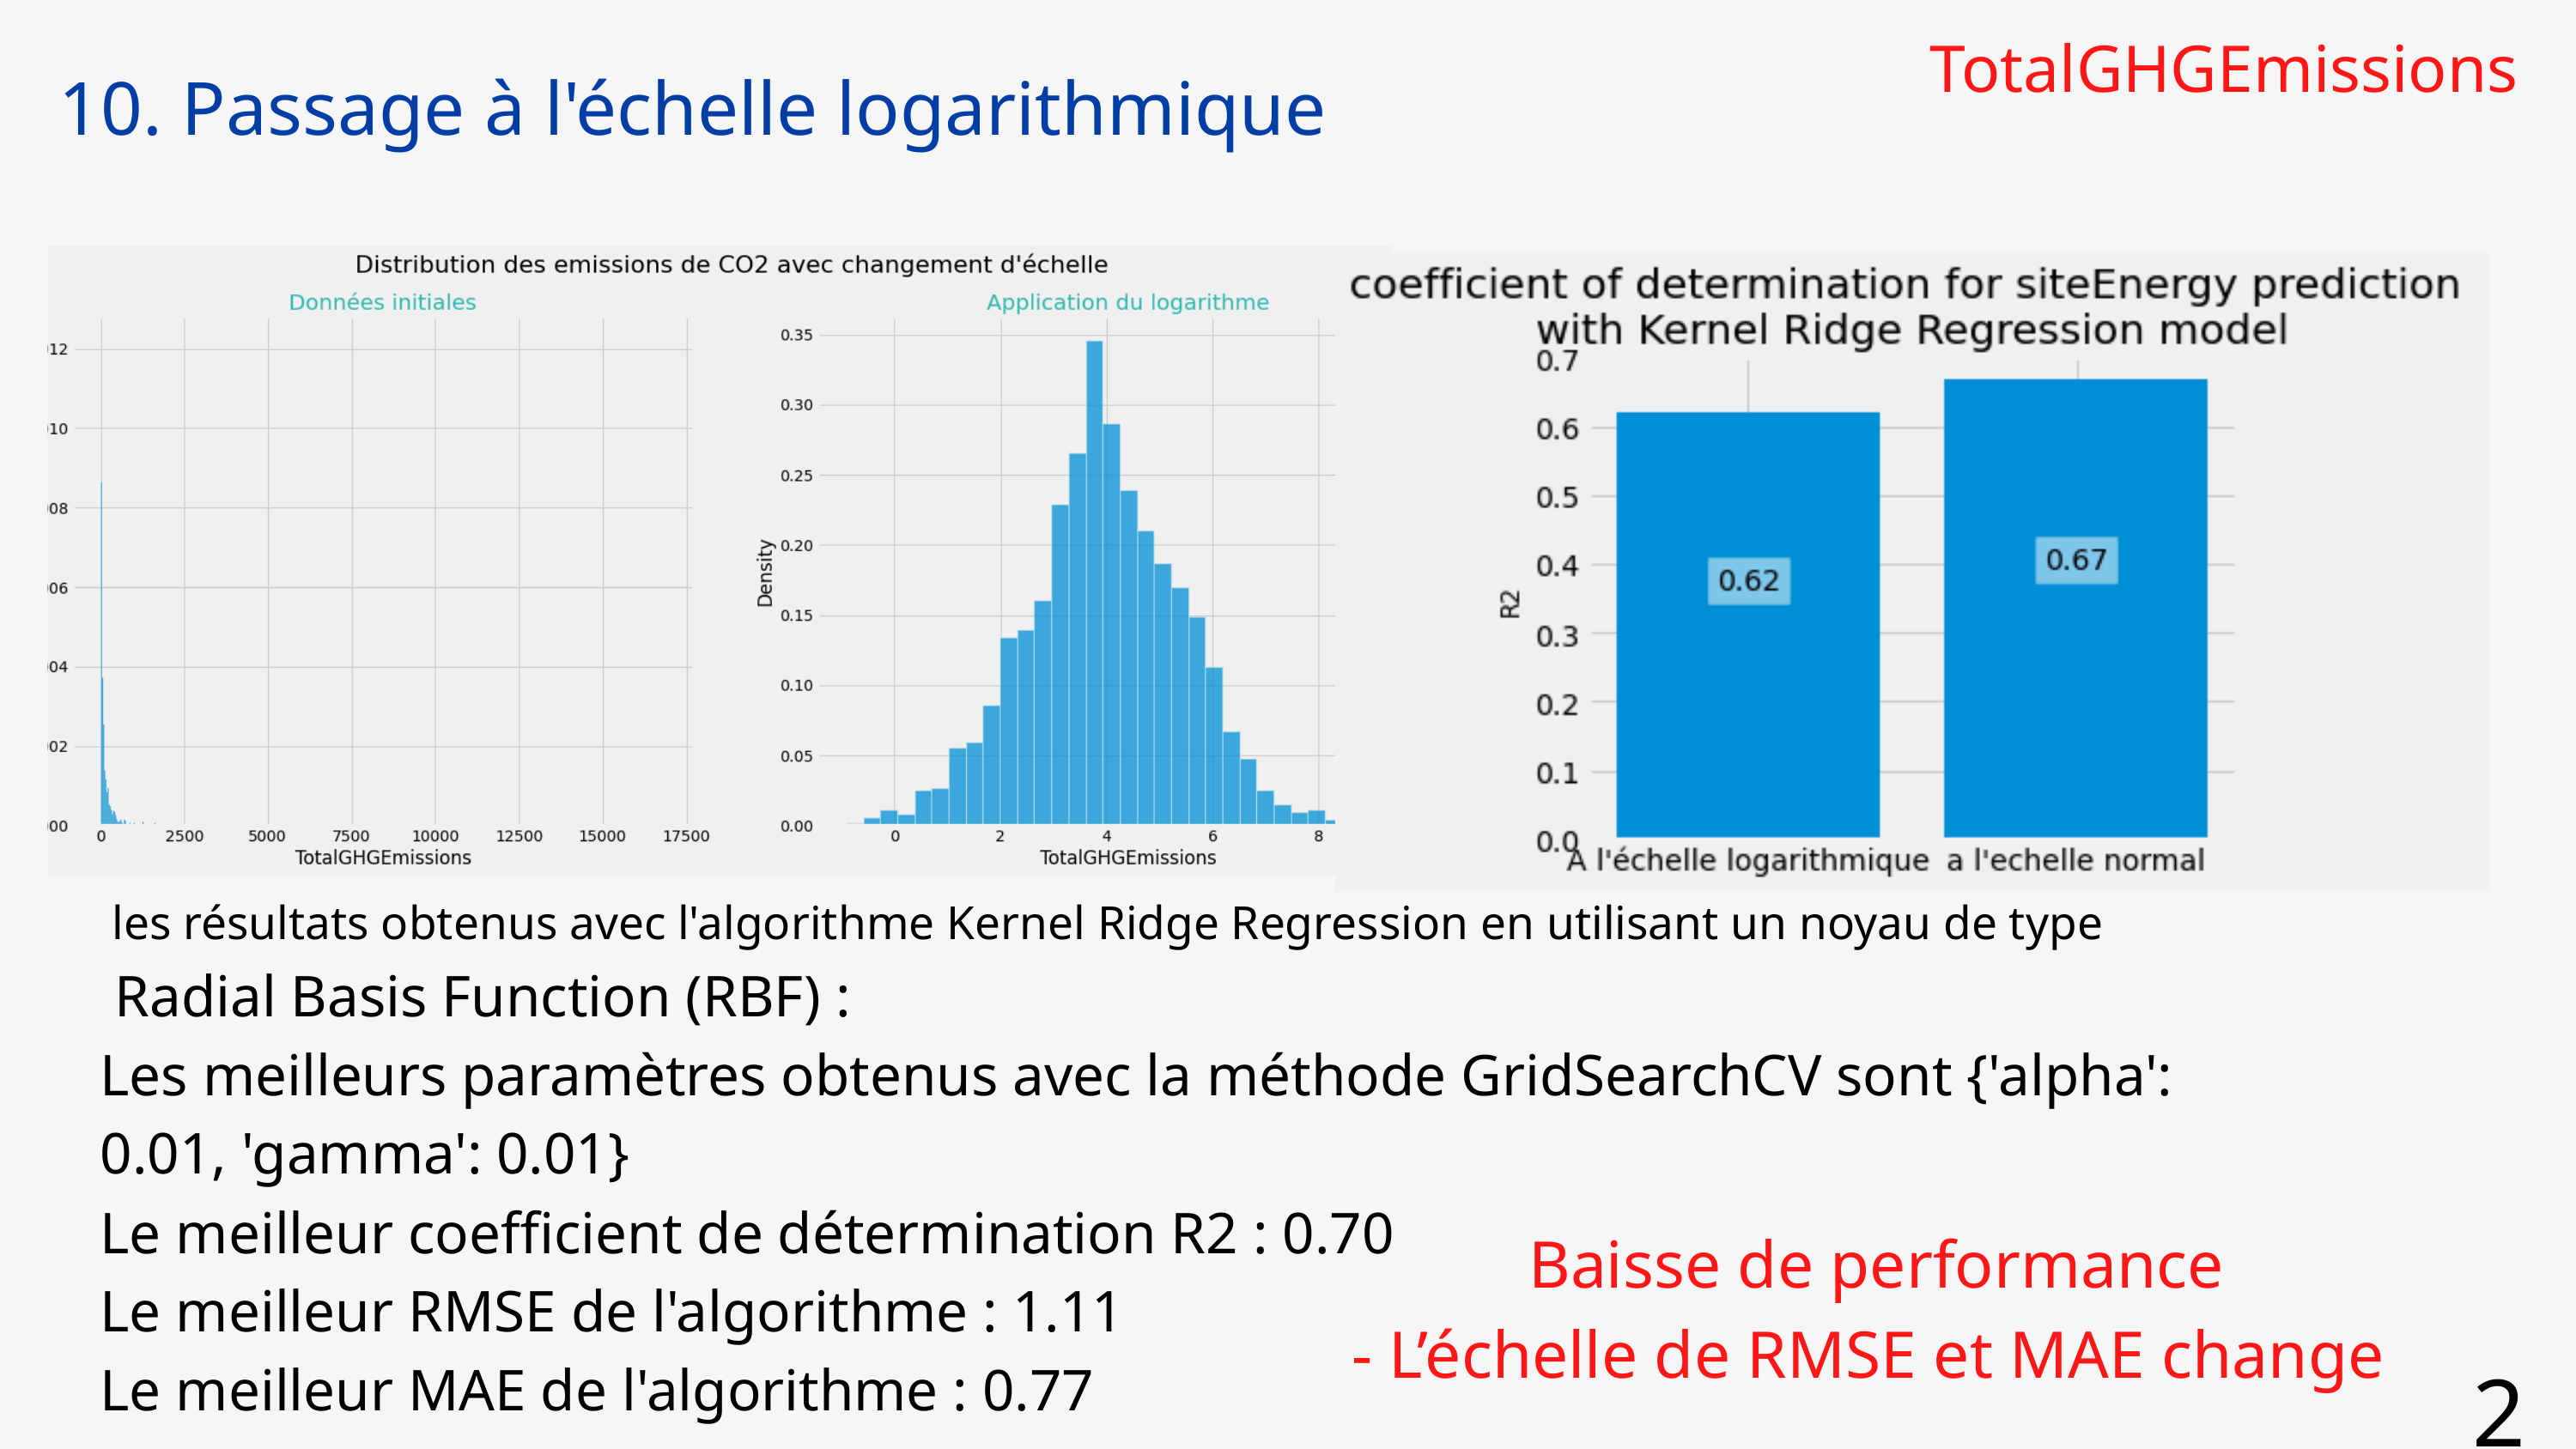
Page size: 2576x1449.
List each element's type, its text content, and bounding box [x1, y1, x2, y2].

text_box les résultats obtenus avec l'algorithme Kernel Ridge Regression en utilisant un noyau de type Radial Basis Function (RBF) : Les meilleurs paramètres obtenus avec la méthode GridSearchCV sont {'alpha': 0.01, 'gamma': 0.01} Le meilleur coefficient de détermination R2 : 0.70 Le meilleur RMSE de l'algorithme : 1.11 Le meilleur MAE de l'algorithme : 0.77 [100, 886, 2289, 1422]
text_box 23 [2445, 1335, 2553, 1449]
text_box 10. Passage à l'échelle logarithmique [22, 46, 1364, 150]
picture [47, 246, 2490, 893]
text_box TotalGHGEmissions [1912, 15, 2537, 106]
text_box Baisse de performance - L’échelle de RMSE et MAE change [1321, 1210, 2432, 1391]
